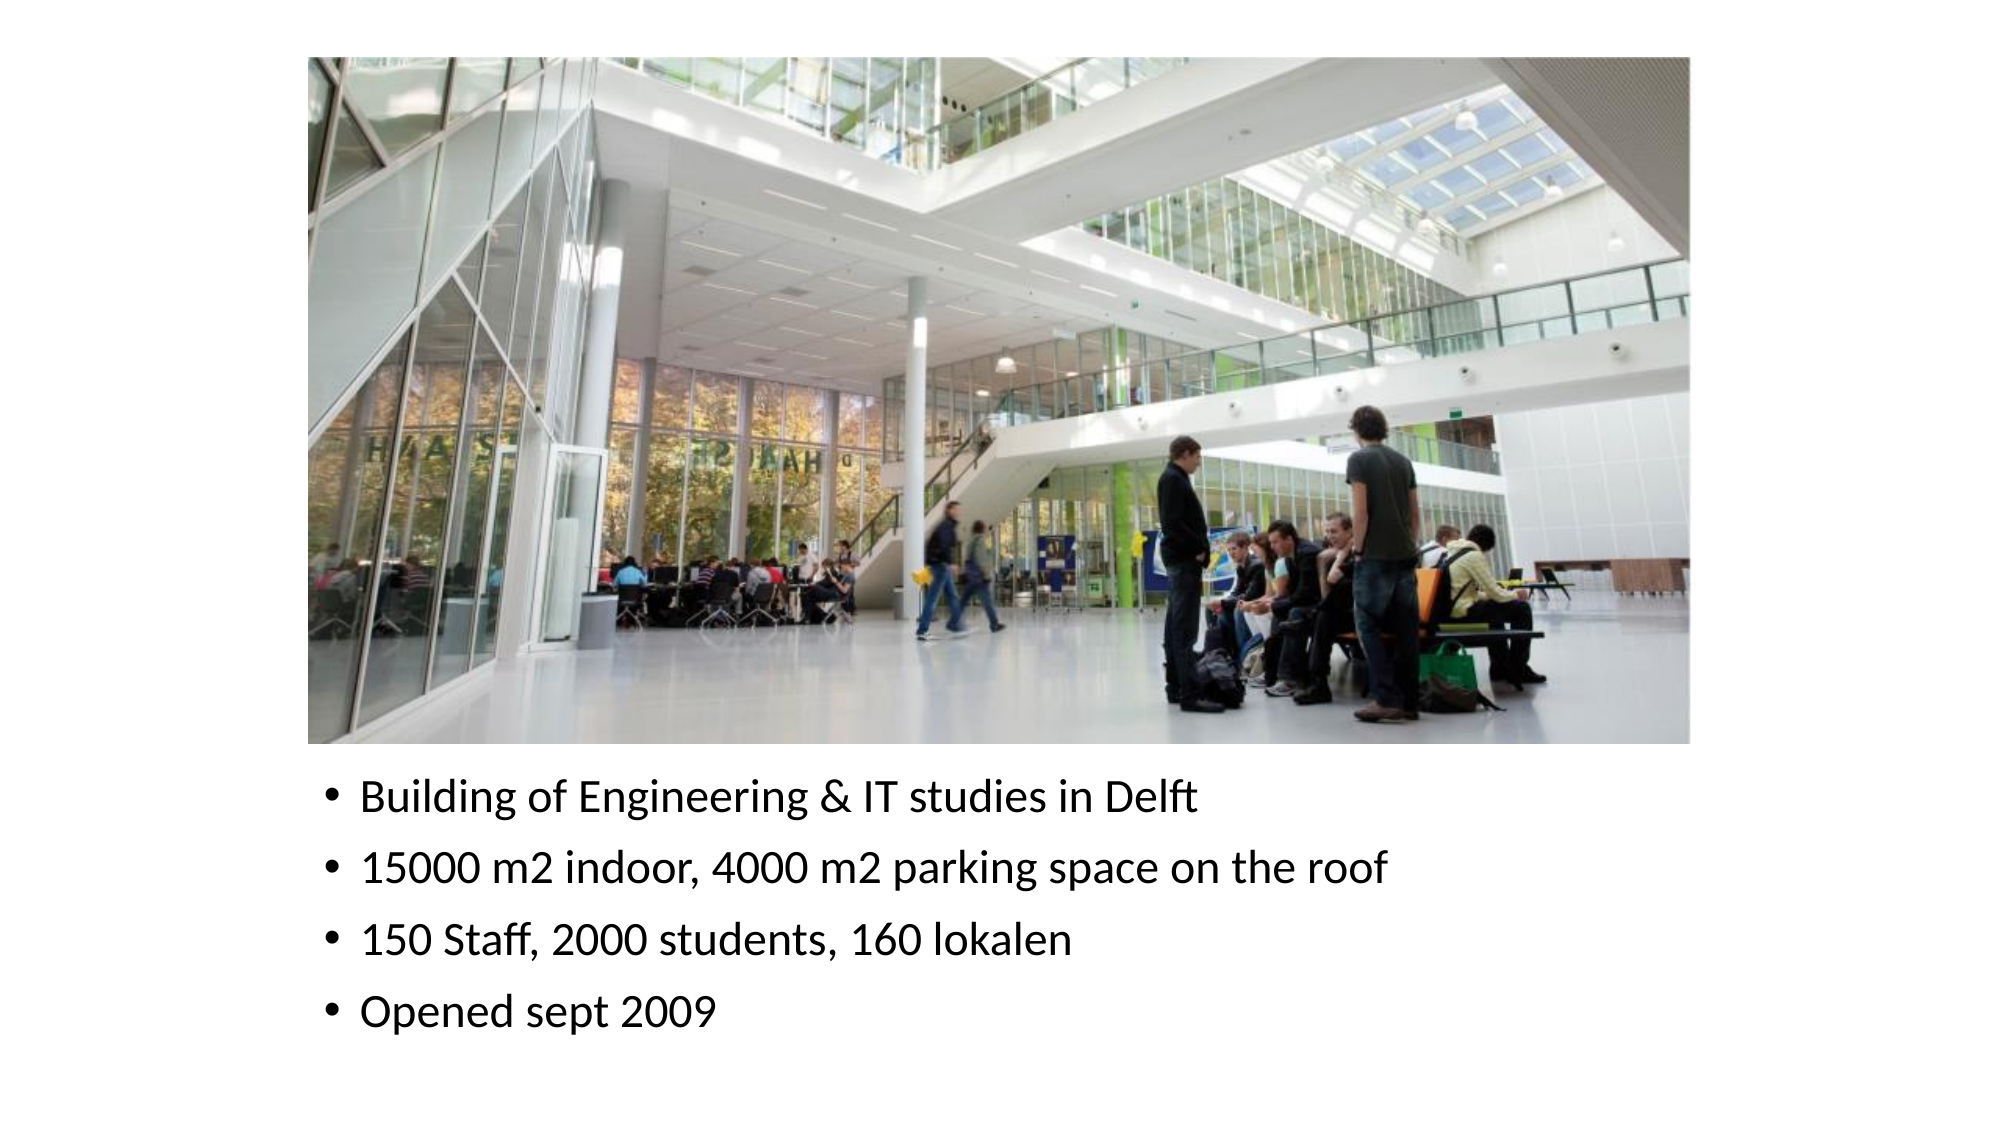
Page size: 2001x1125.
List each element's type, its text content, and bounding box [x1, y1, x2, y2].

picture [308, 57, 1692, 744]
list Building of Engineering & IT studies in Delft 15000 m2 indoor, 4000 m2 parking space on the roof 150 Staff, 2000 students, 160 lokalen Opened sept 2009 [308, 763, 1691, 1047]
